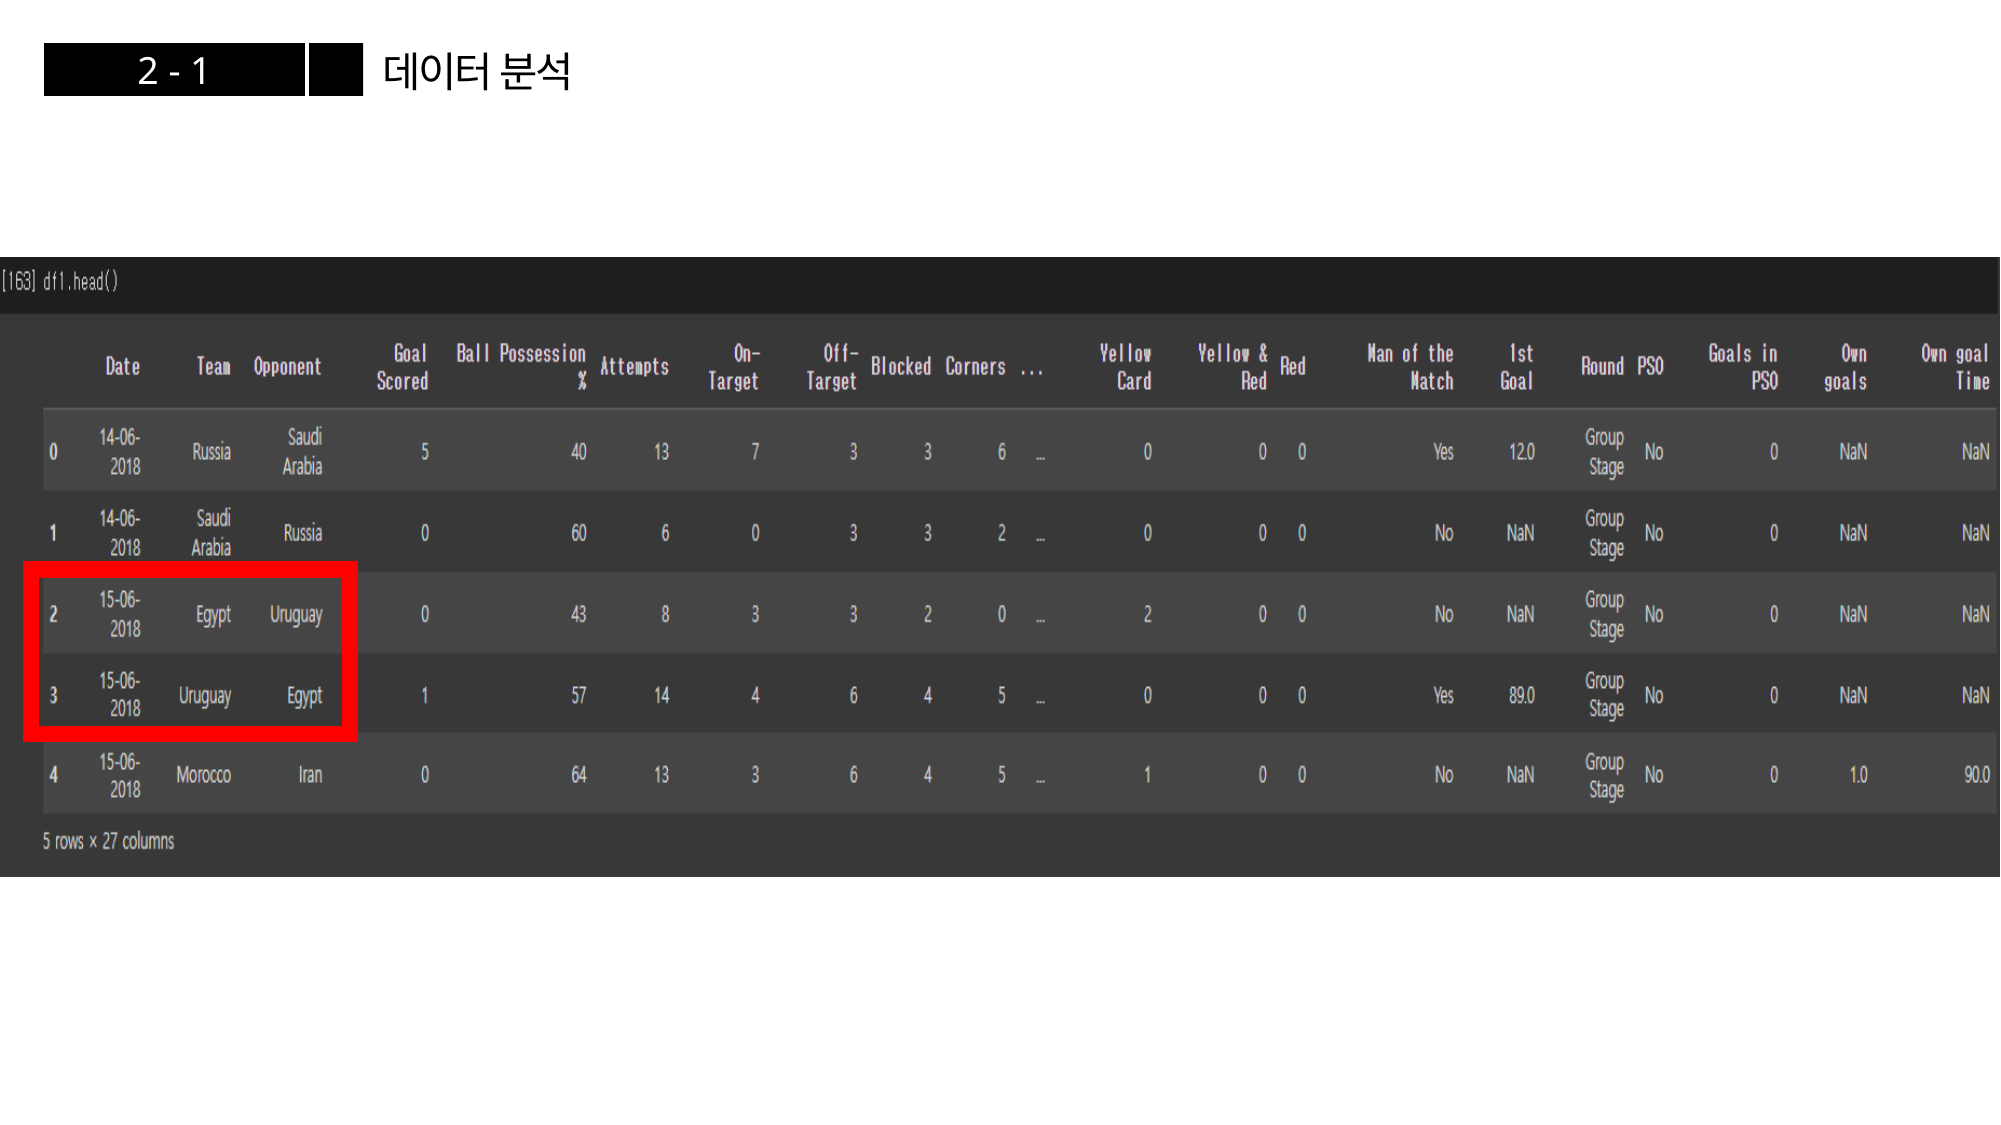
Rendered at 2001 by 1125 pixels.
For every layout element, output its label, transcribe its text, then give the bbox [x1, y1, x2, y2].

text_box 데이터 분석 [367, 38, 1209, 104]
picture [0, 257, 2000, 877]
text_box [308, 42, 364, 97]
text_box 2 - 1 [43, 42, 306, 97]
